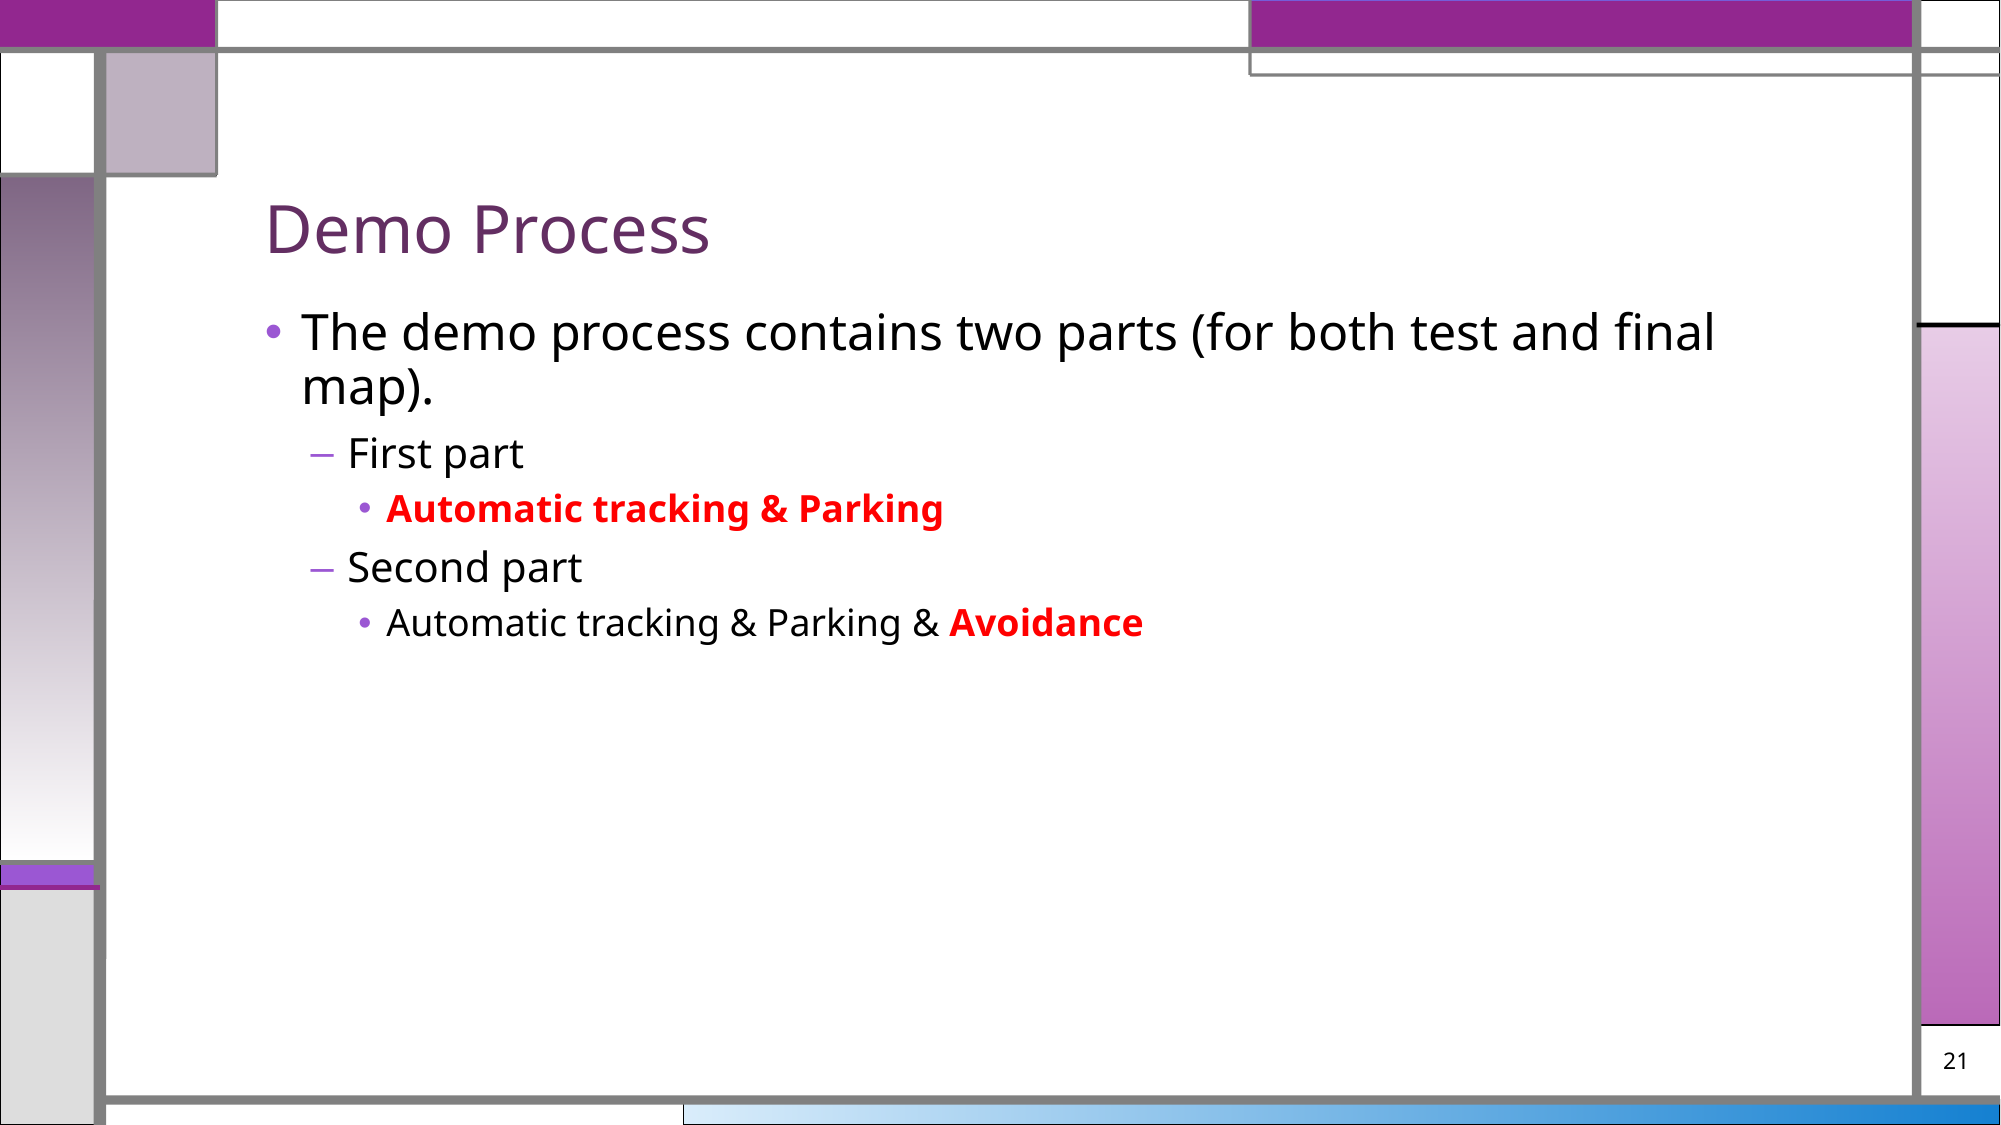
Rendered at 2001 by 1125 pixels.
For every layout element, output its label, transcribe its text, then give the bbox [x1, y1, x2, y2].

slide_number 21 [1912, 1036, 2000, 1088]
title Demo Process [249, 87, 1826, 275]
list The demo process contains two parts (for both test and final map). First part Automatic tracking & Parking Second part Automatic tracking & Parking & Avoidance [249, 299, 1733, 988]
